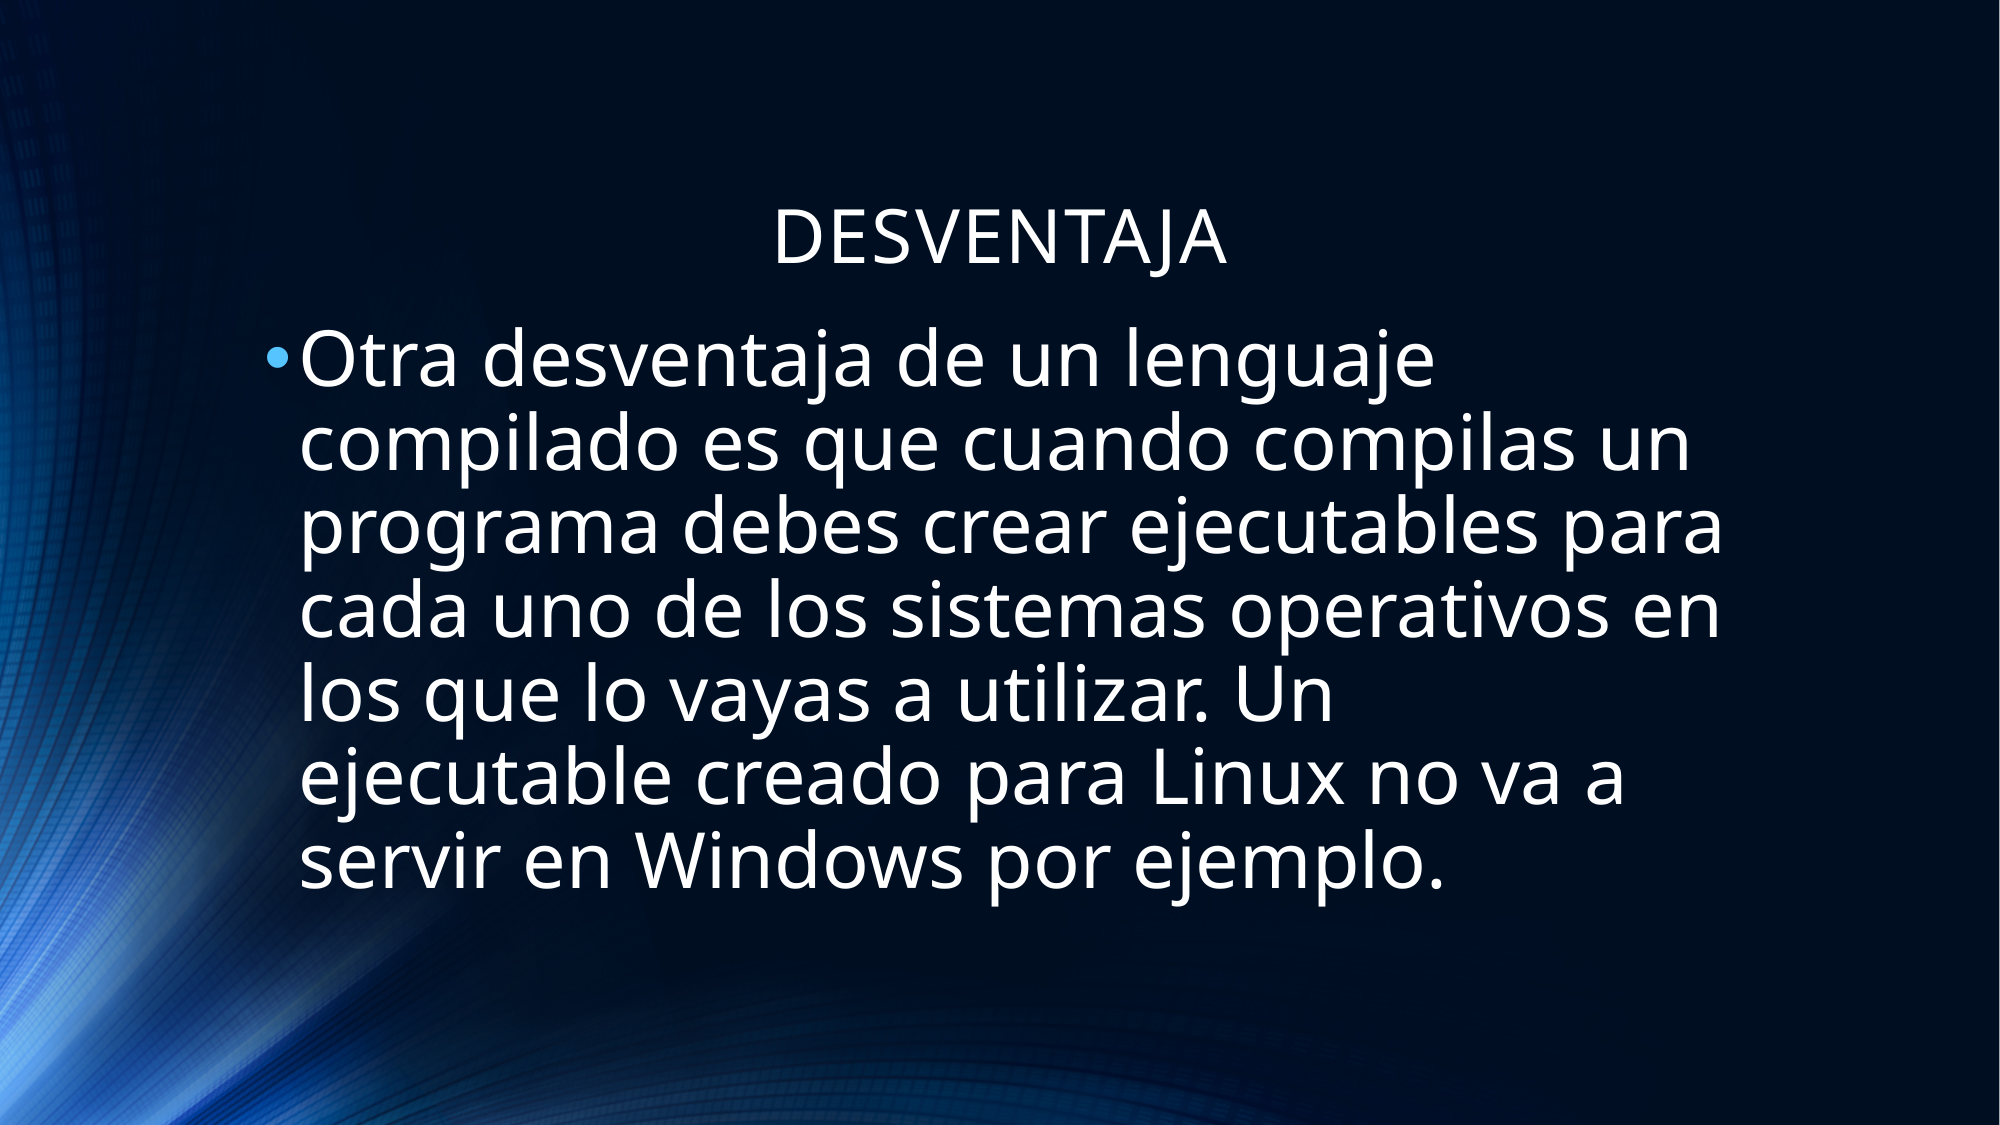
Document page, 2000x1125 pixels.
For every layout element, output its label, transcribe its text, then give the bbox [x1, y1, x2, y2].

title DESVENTAJA [249, 62, 1750, 288]
list Otra desventaja de un lenguaje compilado es que cuando compilas un programa debes crear ejecutables para cada uno de los sistemas operativos en los que lo vayas a utilizar. Un ejecutable creado para Linux no va a servir en Windows por ejemplo. [249, 312, 1749, 988]
picture [0, 0, 2000, 1125]
